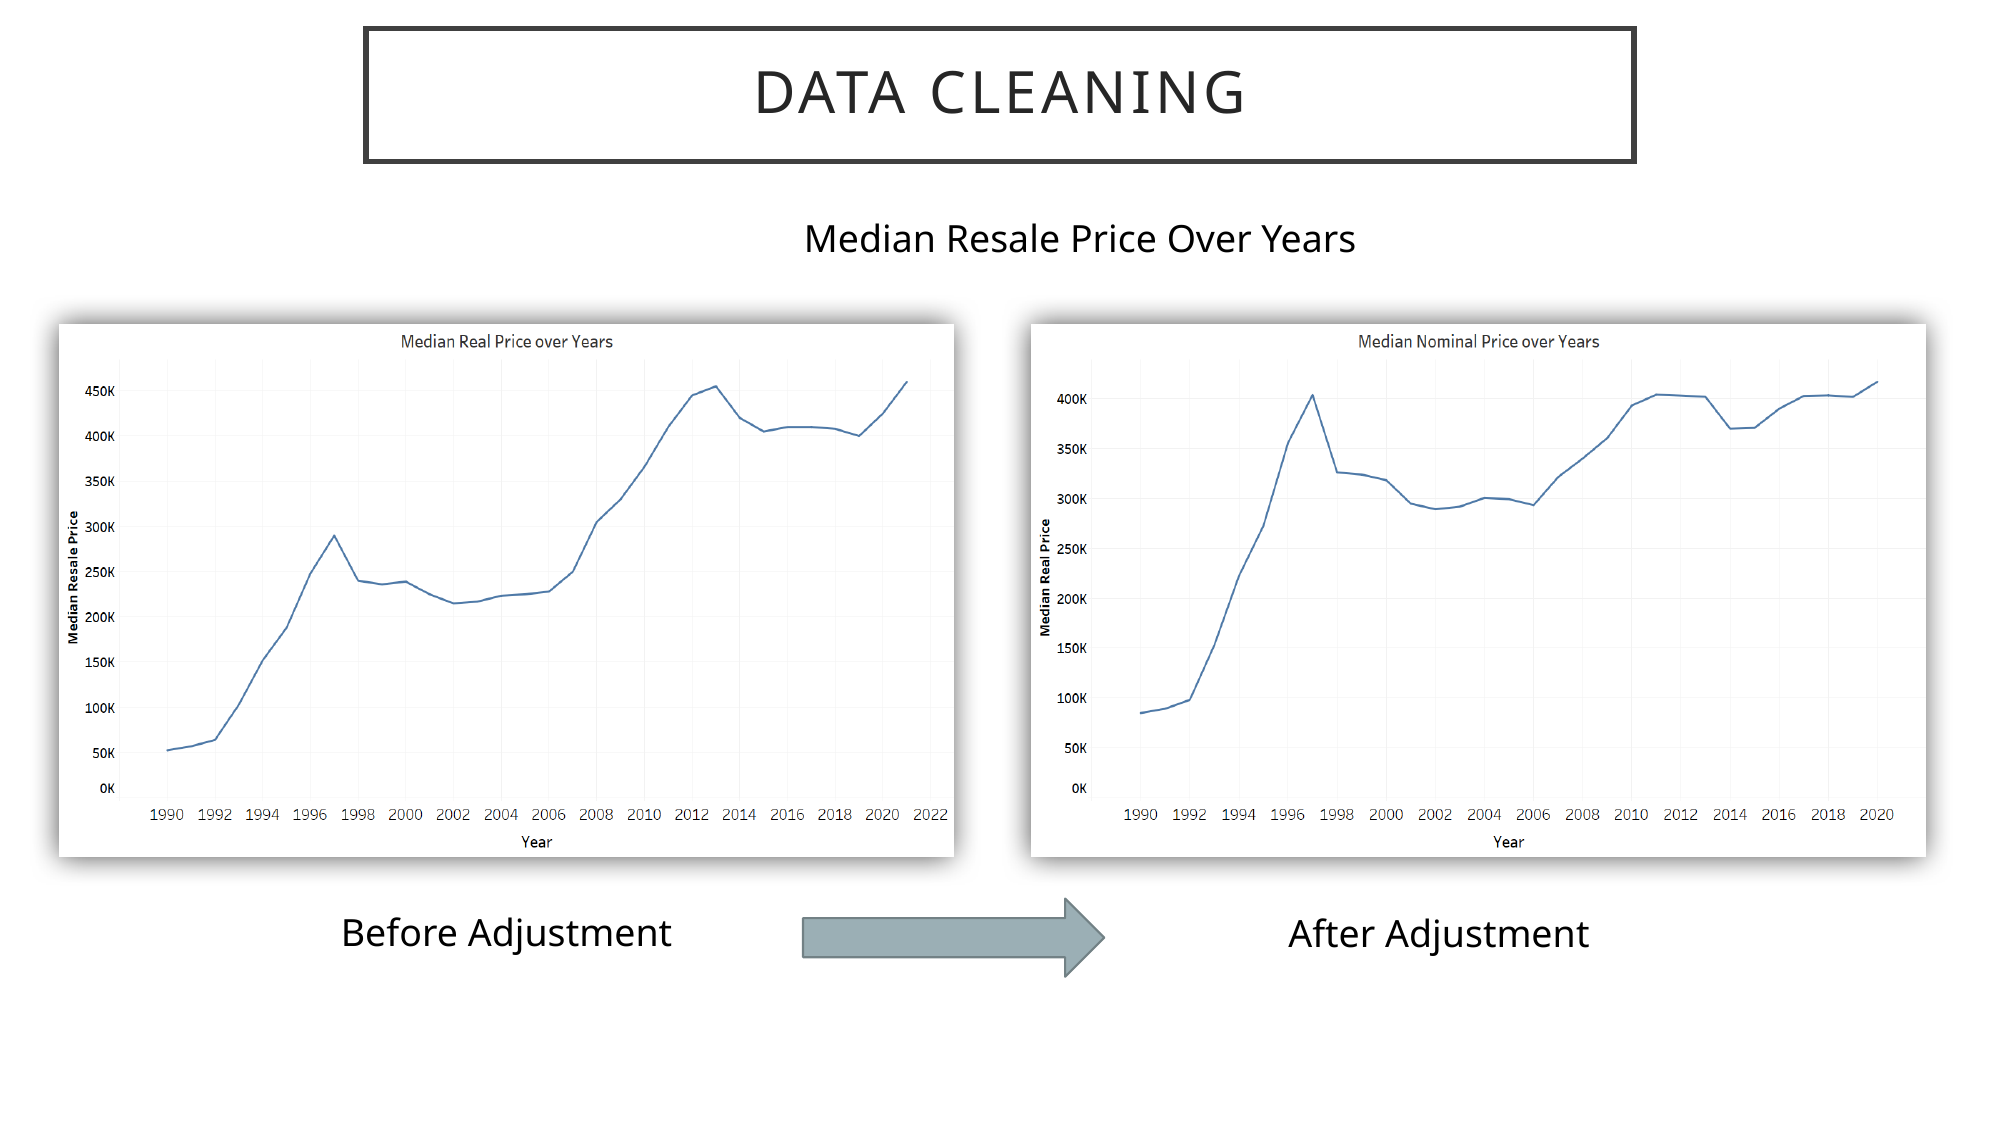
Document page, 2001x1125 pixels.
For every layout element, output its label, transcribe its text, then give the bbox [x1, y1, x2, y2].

text_box After Adjustment [1163, 902, 1715, 963]
text_box Median Resale Price Over Years [682, 207, 1479, 268]
text_box Before Adjustment [231, 901, 783, 962]
text_box [801, 897, 1106, 978]
picture [59, 324, 954, 857]
picture [1031, 324, 1926, 857]
title Data Cleaning [363, 26, 1637, 164]
